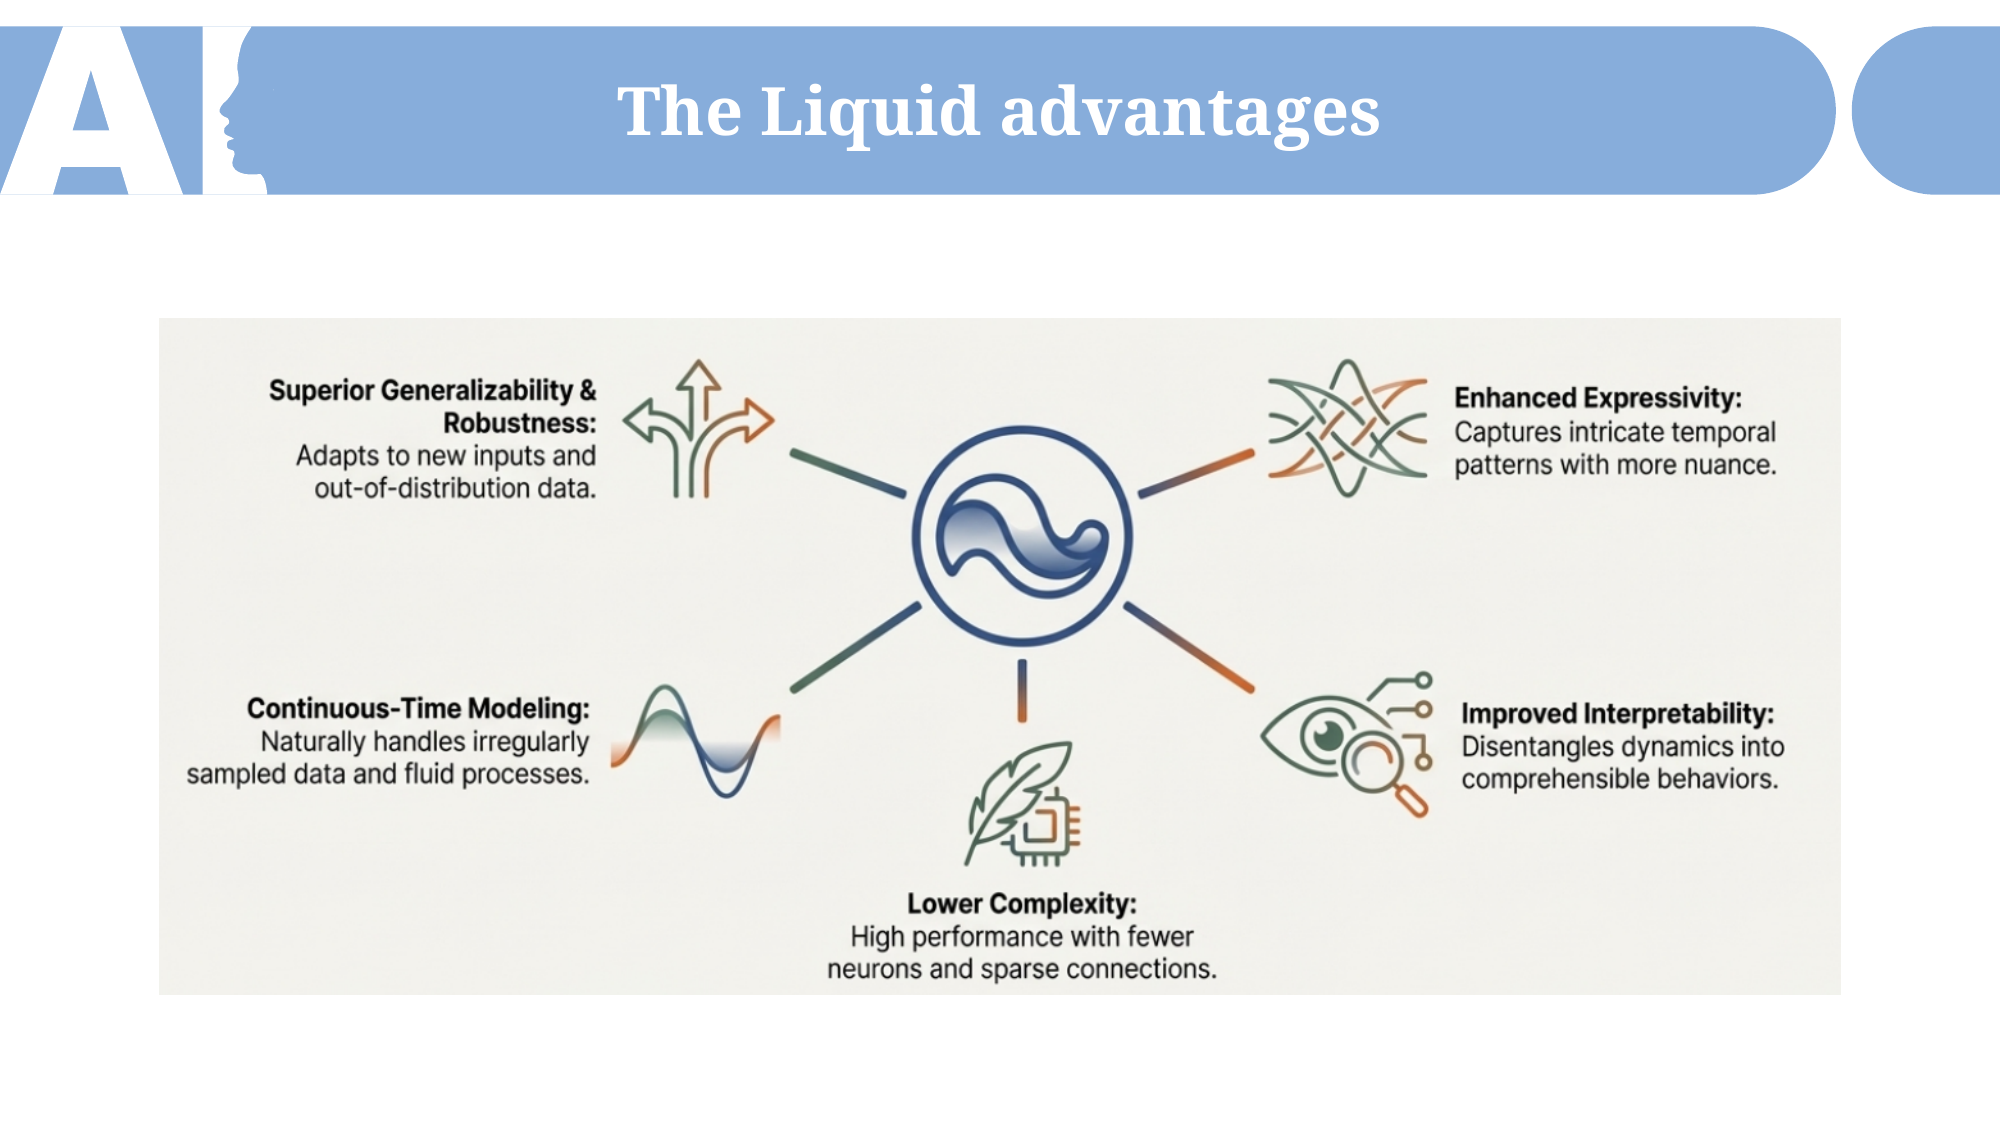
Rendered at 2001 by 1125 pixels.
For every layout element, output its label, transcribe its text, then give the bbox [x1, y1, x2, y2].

picture [159, 318, 1841, 995]
list The Liquid advantages [87, 20, 1913, 206]
